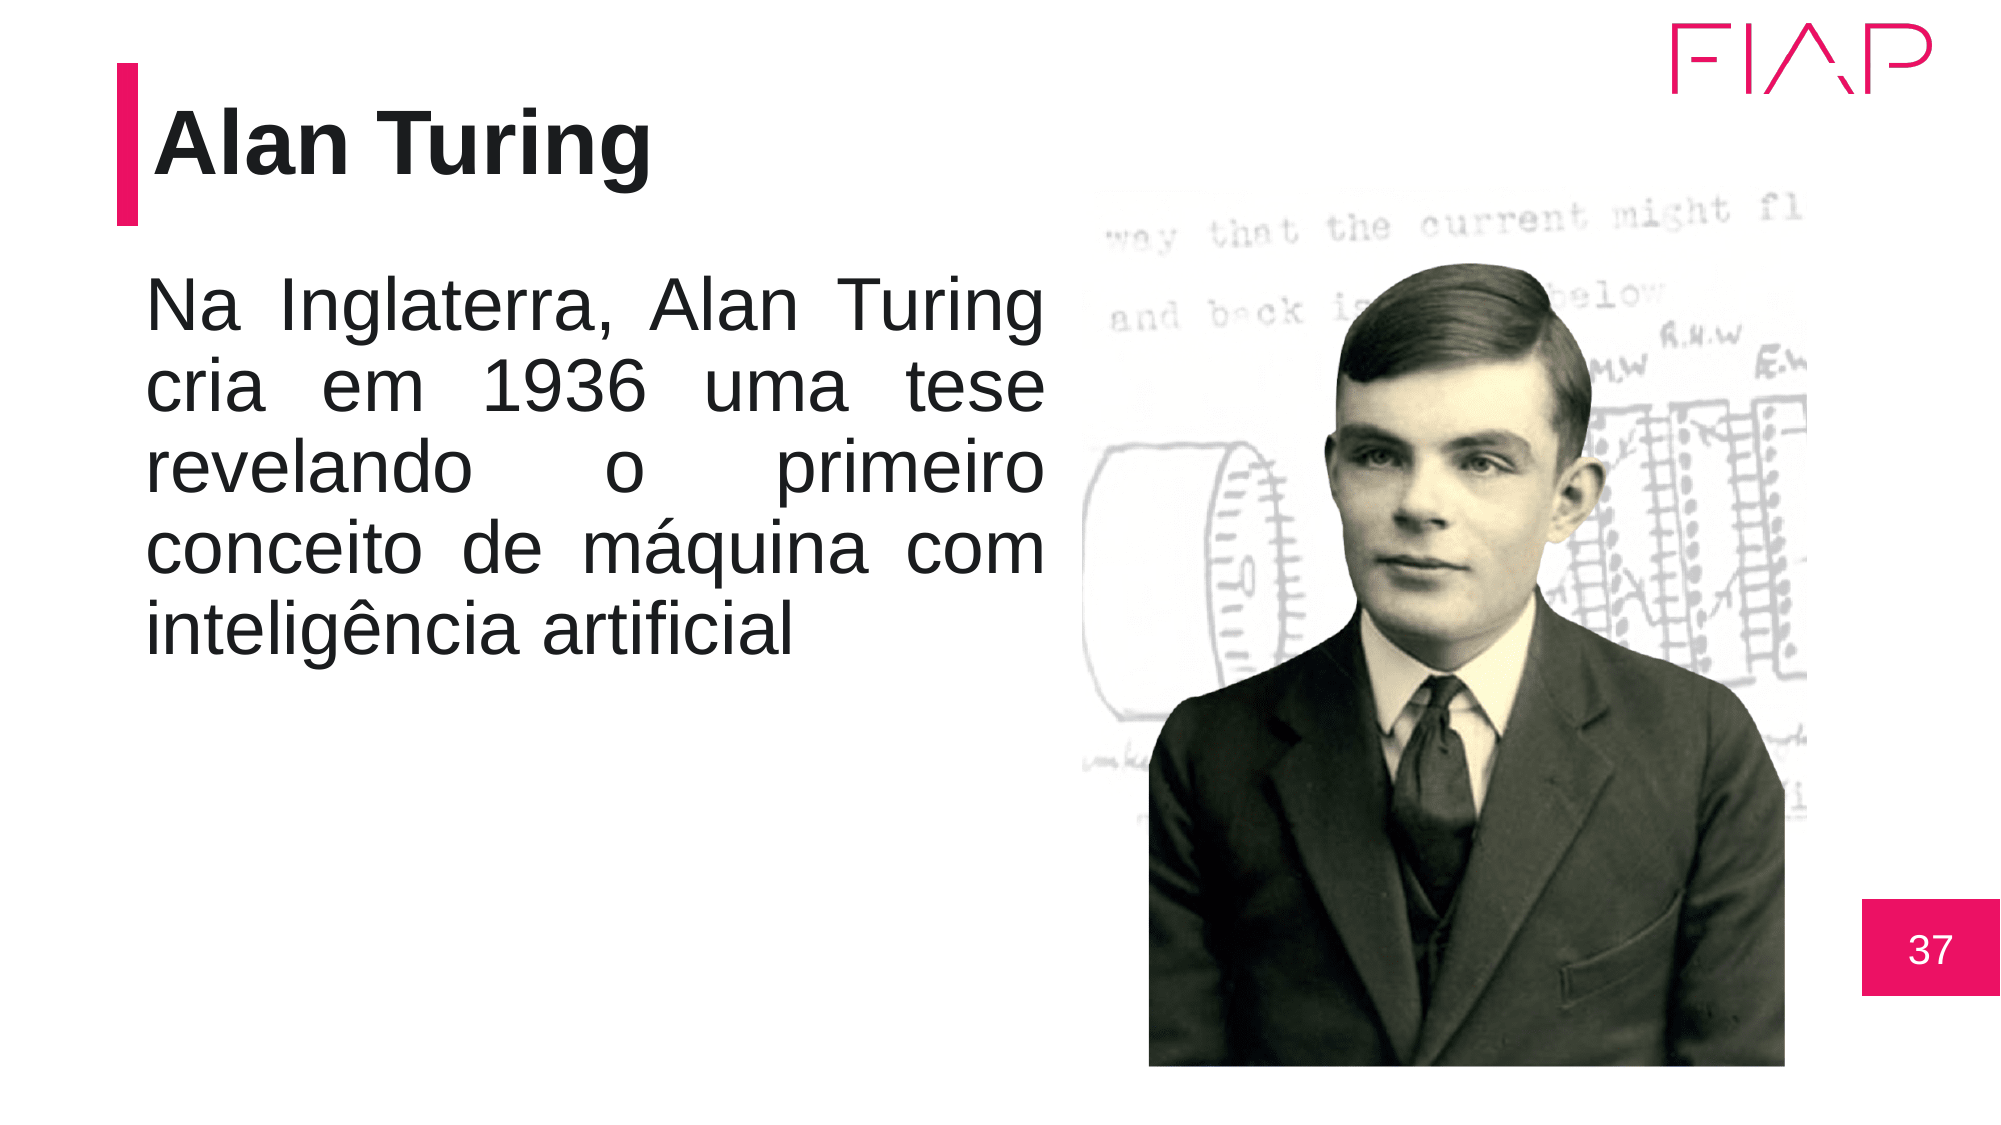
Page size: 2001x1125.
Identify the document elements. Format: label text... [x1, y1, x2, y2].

list Na Inglaterra, Alan Turing cria em 1936 uma tese revelando o primeiro conceito de máquina com inteligência artificial [130, 258, 1063, 1040]
title Alan Turing [137, 63, 1863, 226]
picture [1862, 978, 2000, 996]
picture [117, 187, 137, 226]
picture [1082, 186, 1807, 1073]
picture [1672, 23, 1932, 94]
picture [1862, 899, 2000, 917]
slide_number 37 [1862, 917, 2000, 978]
text_box [25, 0, 274, 187]
